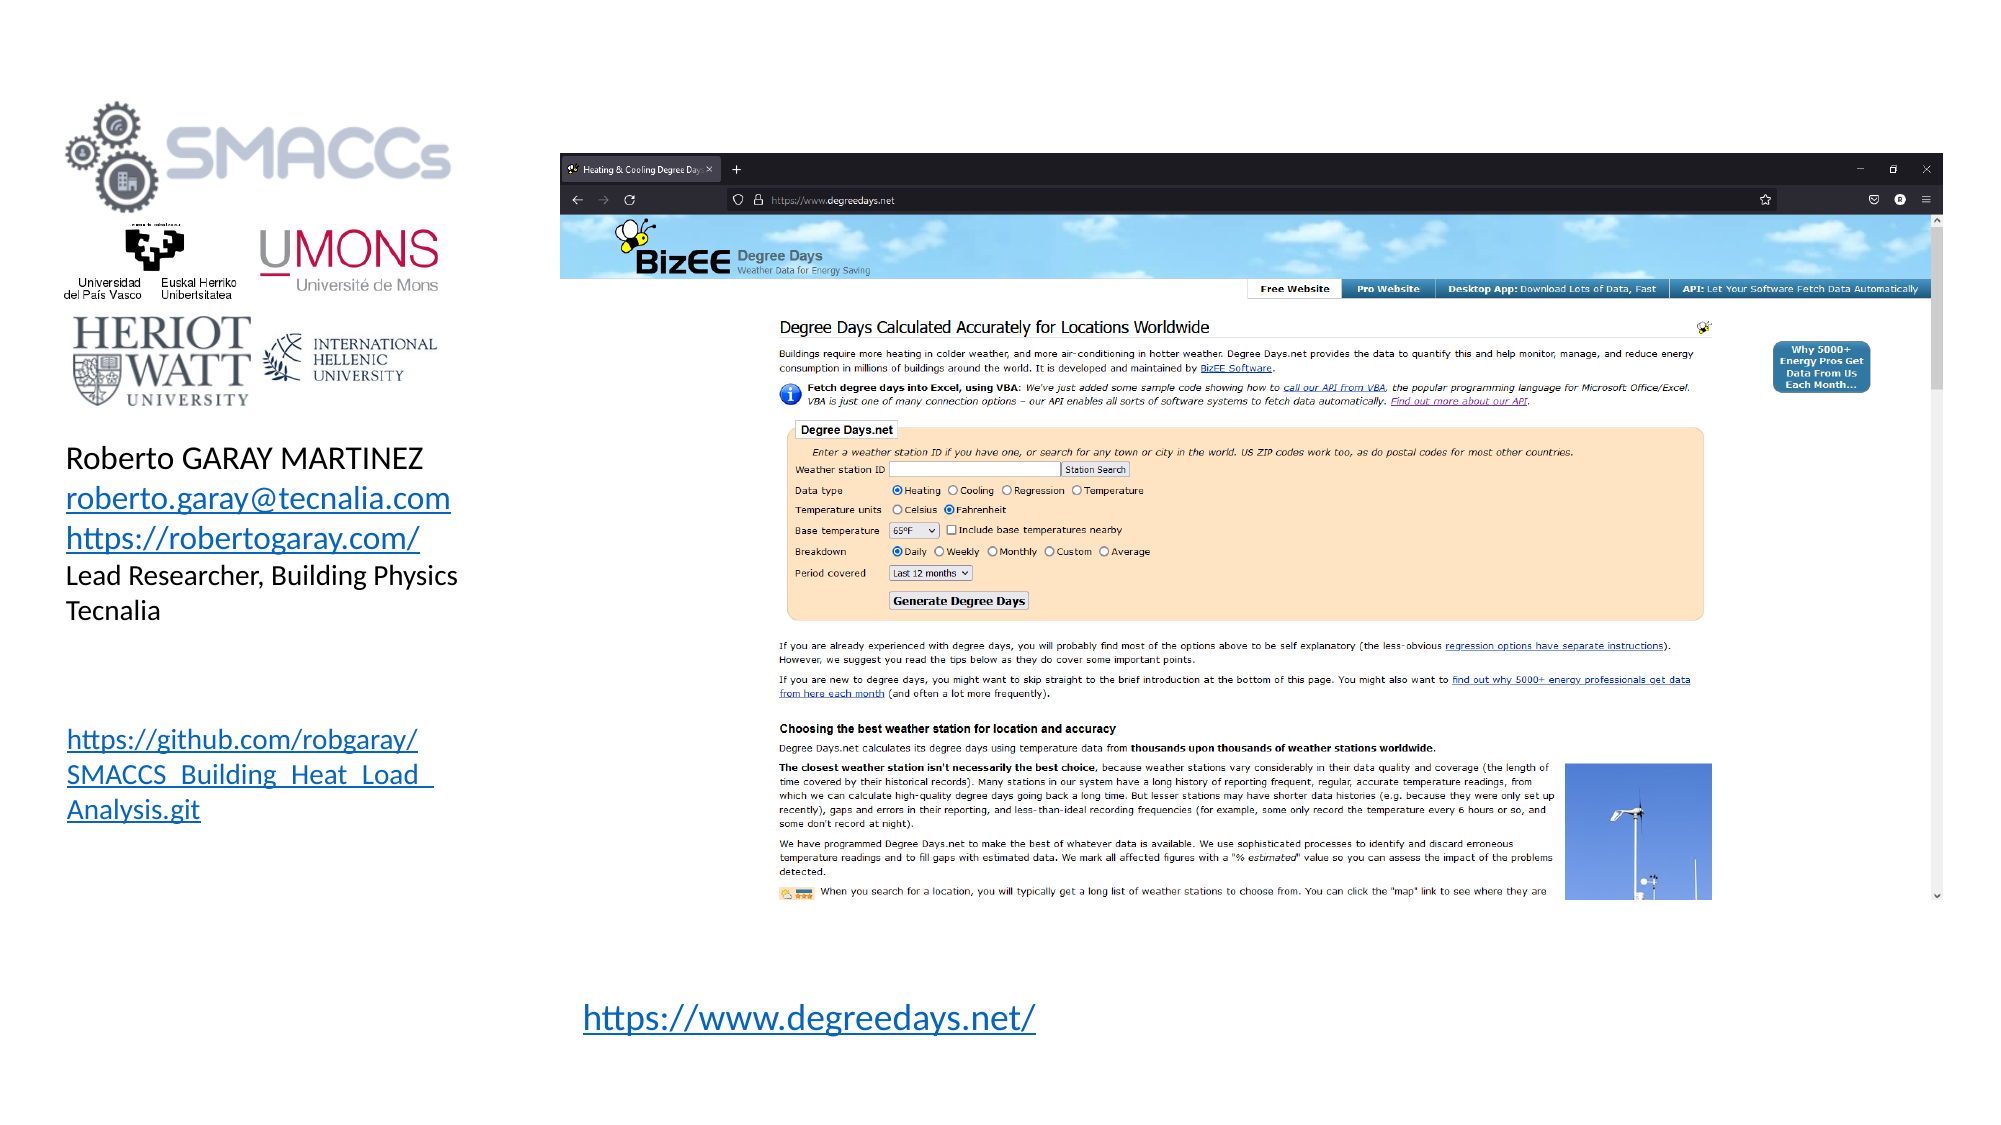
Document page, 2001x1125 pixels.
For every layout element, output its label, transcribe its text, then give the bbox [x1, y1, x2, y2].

picture [560, 153, 1943, 900]
text_box https://www.degreedays.net/ [567, 985, 1052, 1045]
picture [260, 229, 438, 291]
picture [260, 324, 438, 390]
picture [62, 218, 240, 307]
picture [73, 316, 251, 406]
